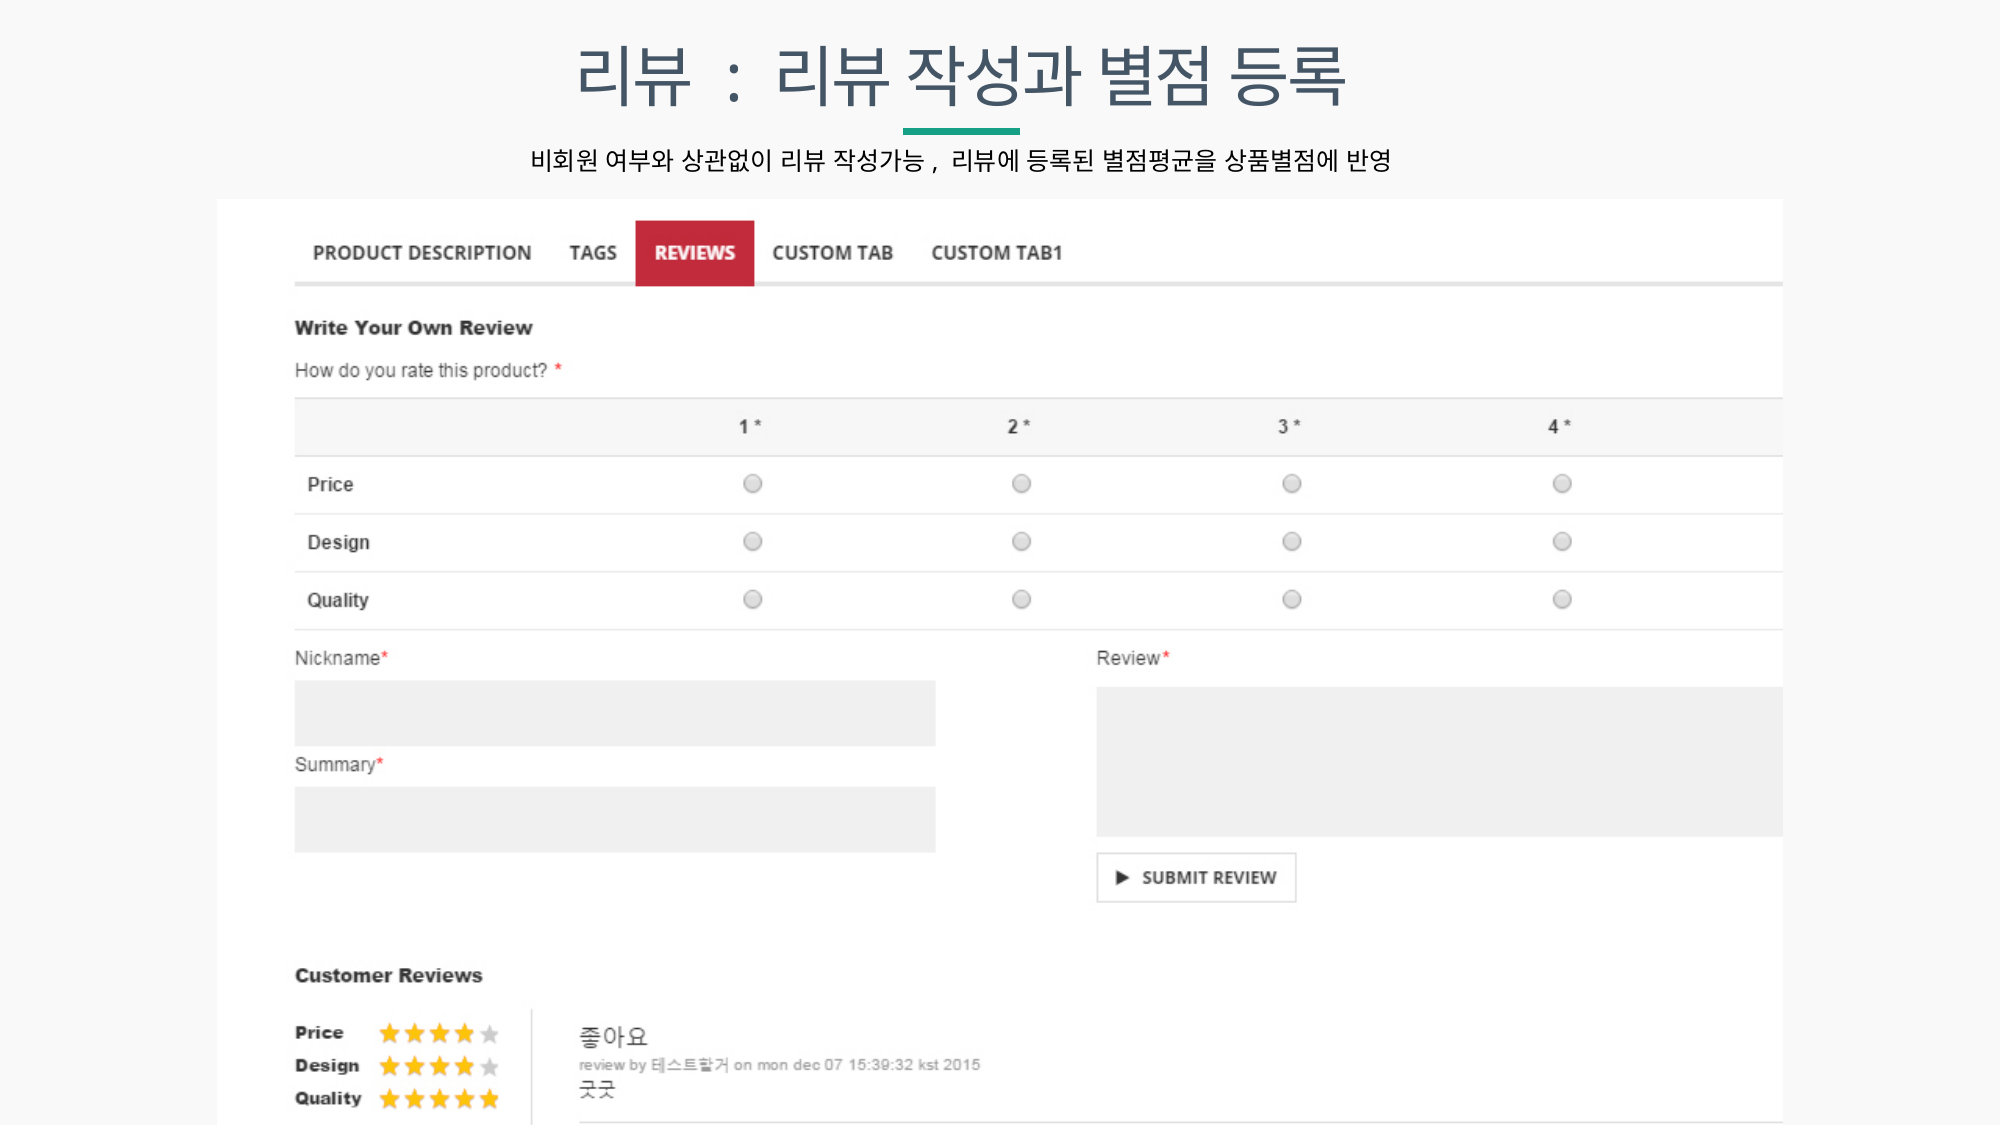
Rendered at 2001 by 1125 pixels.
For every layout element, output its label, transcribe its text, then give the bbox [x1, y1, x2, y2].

text_box 비회원 여부와 상관없이 리뷰 작성가능, 리뷰에 등록된 별점평균을 상품별점에 반영 [193, 138, 1729, 184]
text_box 리뷰 : 리뷰 작성과 별점 등록 [414, 27, 1508, 123]
picture [217, 199, 1783, 1125]
